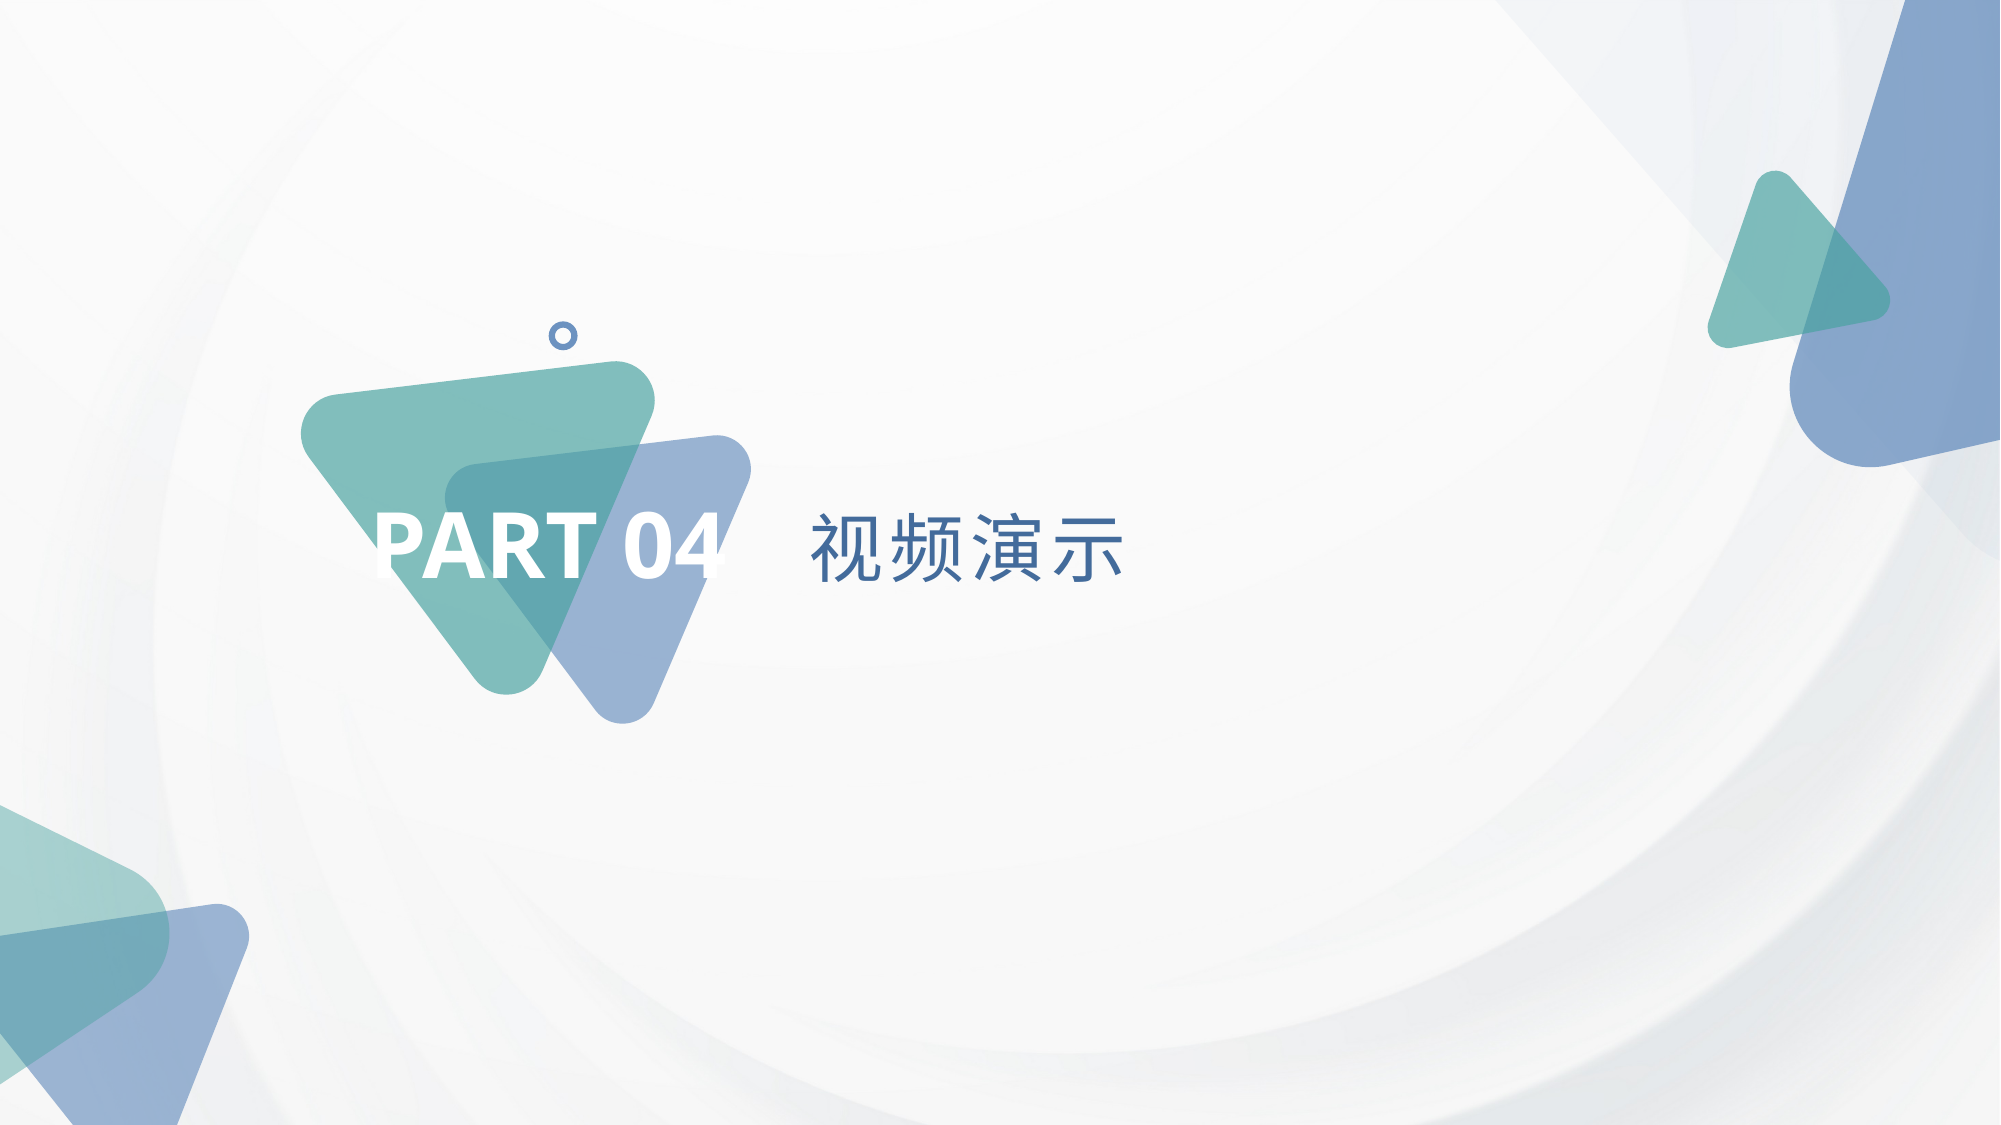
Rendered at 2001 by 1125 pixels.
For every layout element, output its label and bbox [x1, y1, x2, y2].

text_box [0, 797, 250, 1125]
picture [0, 0, 2000, 1125]
text_box [1490, 0, 2000, 566]
